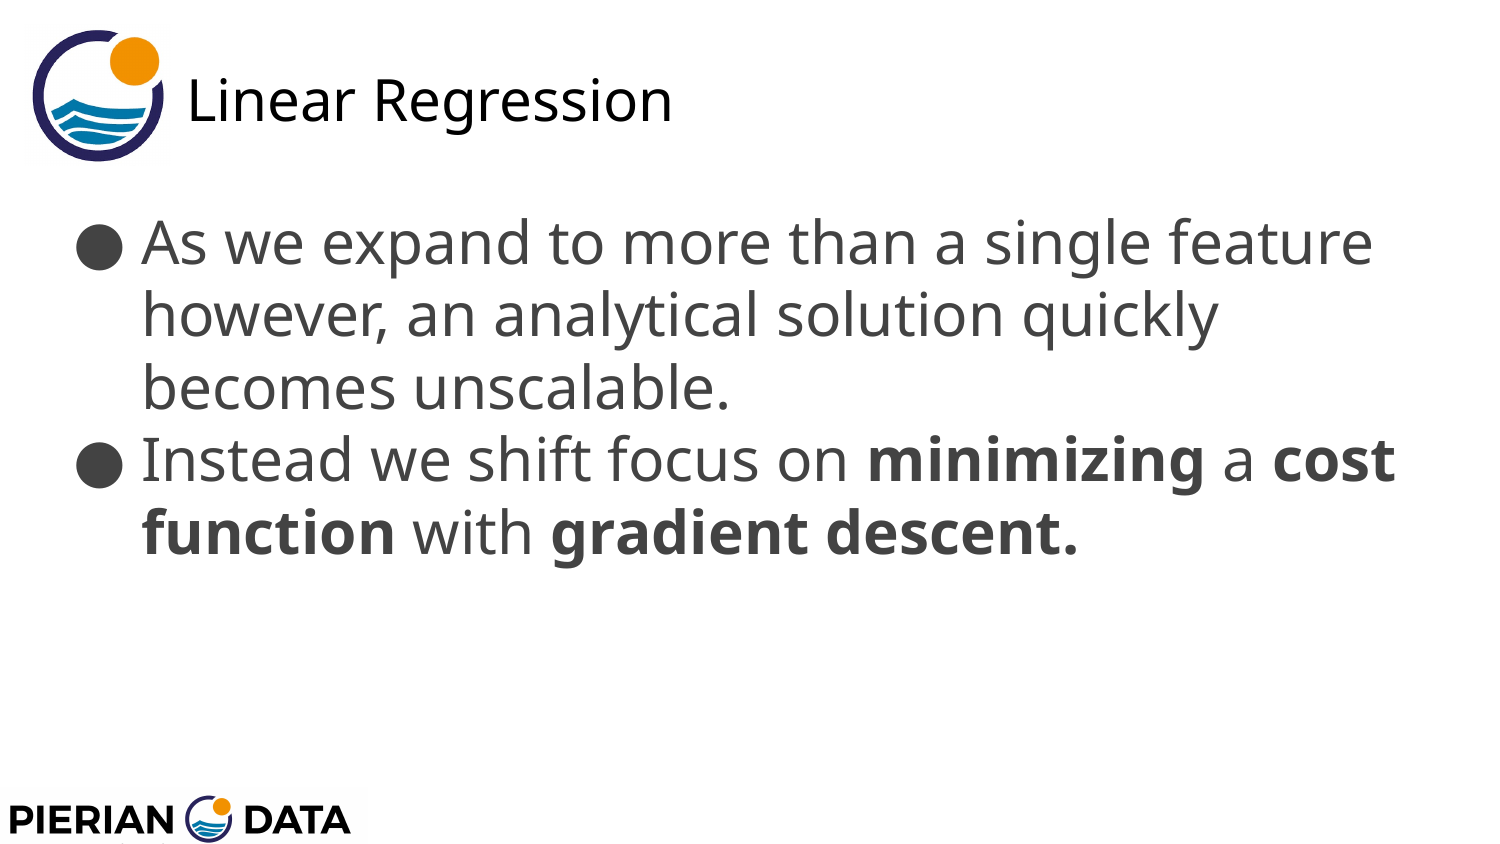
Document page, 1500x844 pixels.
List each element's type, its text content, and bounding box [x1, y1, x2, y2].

picture [0, 787, 368, 844]
picture [24, 24, 172, 167]
list As we expand to more than a single feature however, an analytical solution quickly becomes unscalable. Instead we shift focus on minimizing a cost function with gradient descent. [51, 189, 1476, 750]
title Linear Regression [176, 48, 1449, 143]
